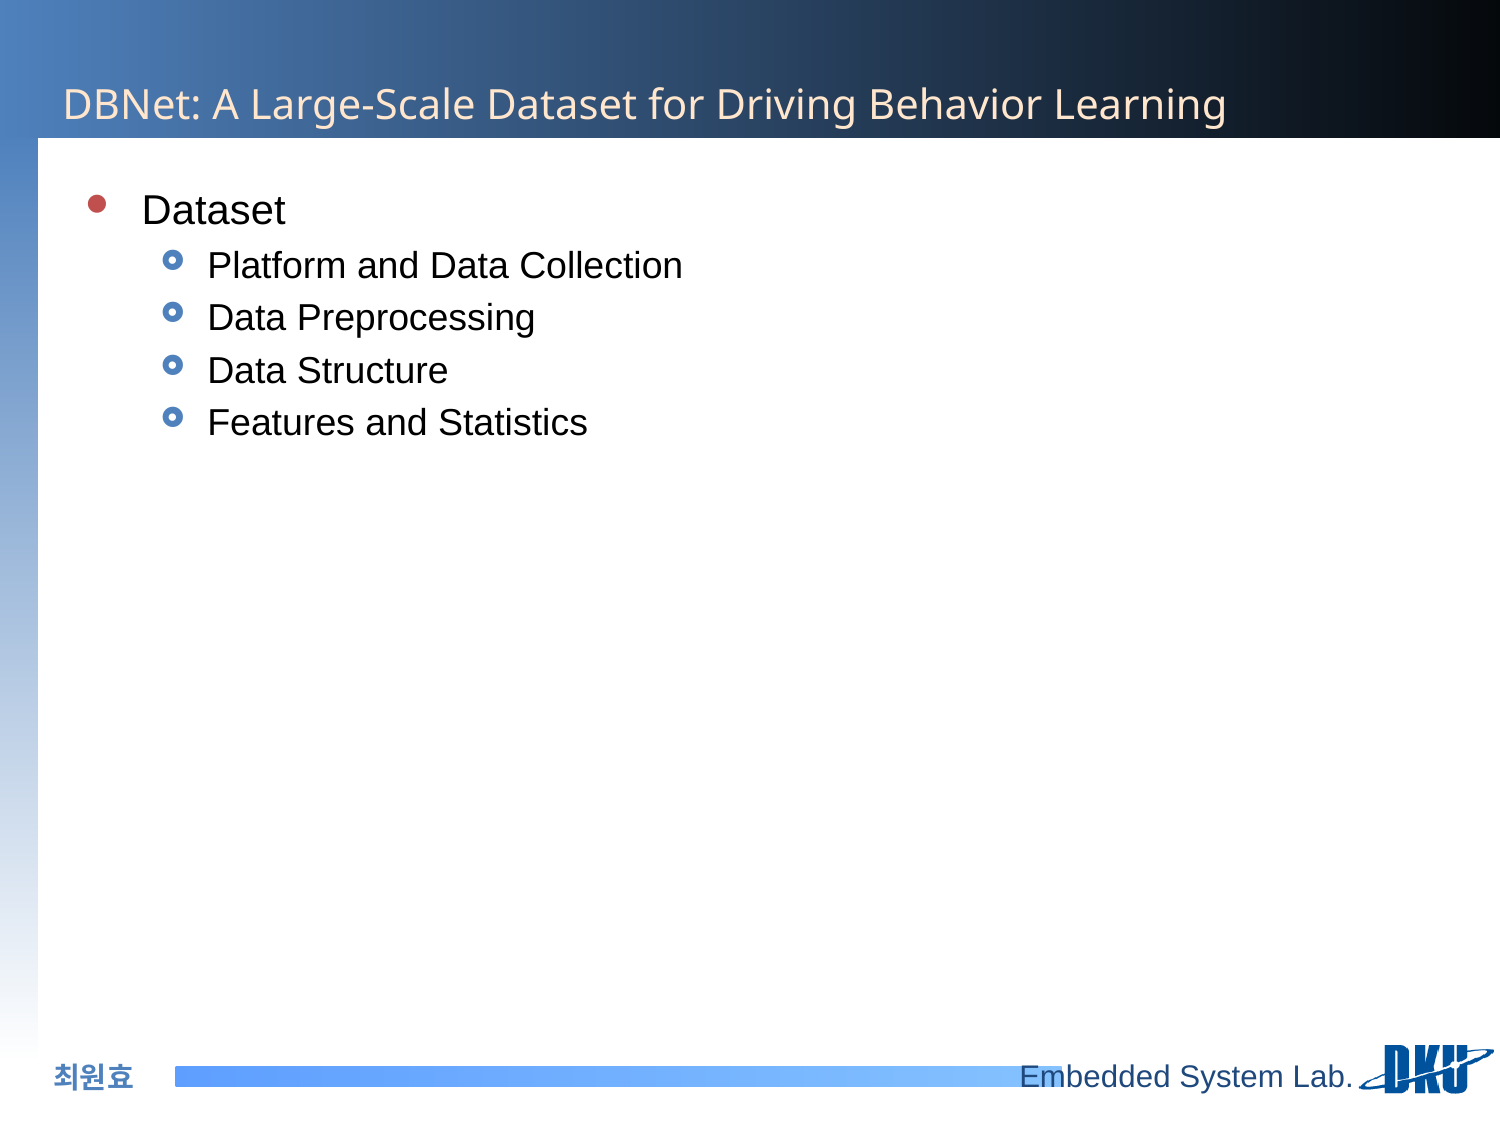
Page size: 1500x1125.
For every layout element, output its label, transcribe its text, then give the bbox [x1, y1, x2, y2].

picture [1353, 1035, 1500, 1102]
list Dataset Platform and Data Collection Data Preprocessing Data Structure Features and Statistics [70, 175, 1454, 1032]
title DBNet: A Large-Scale Dataset for Driving Behavior Learning [47, 23, 1454, 136]
